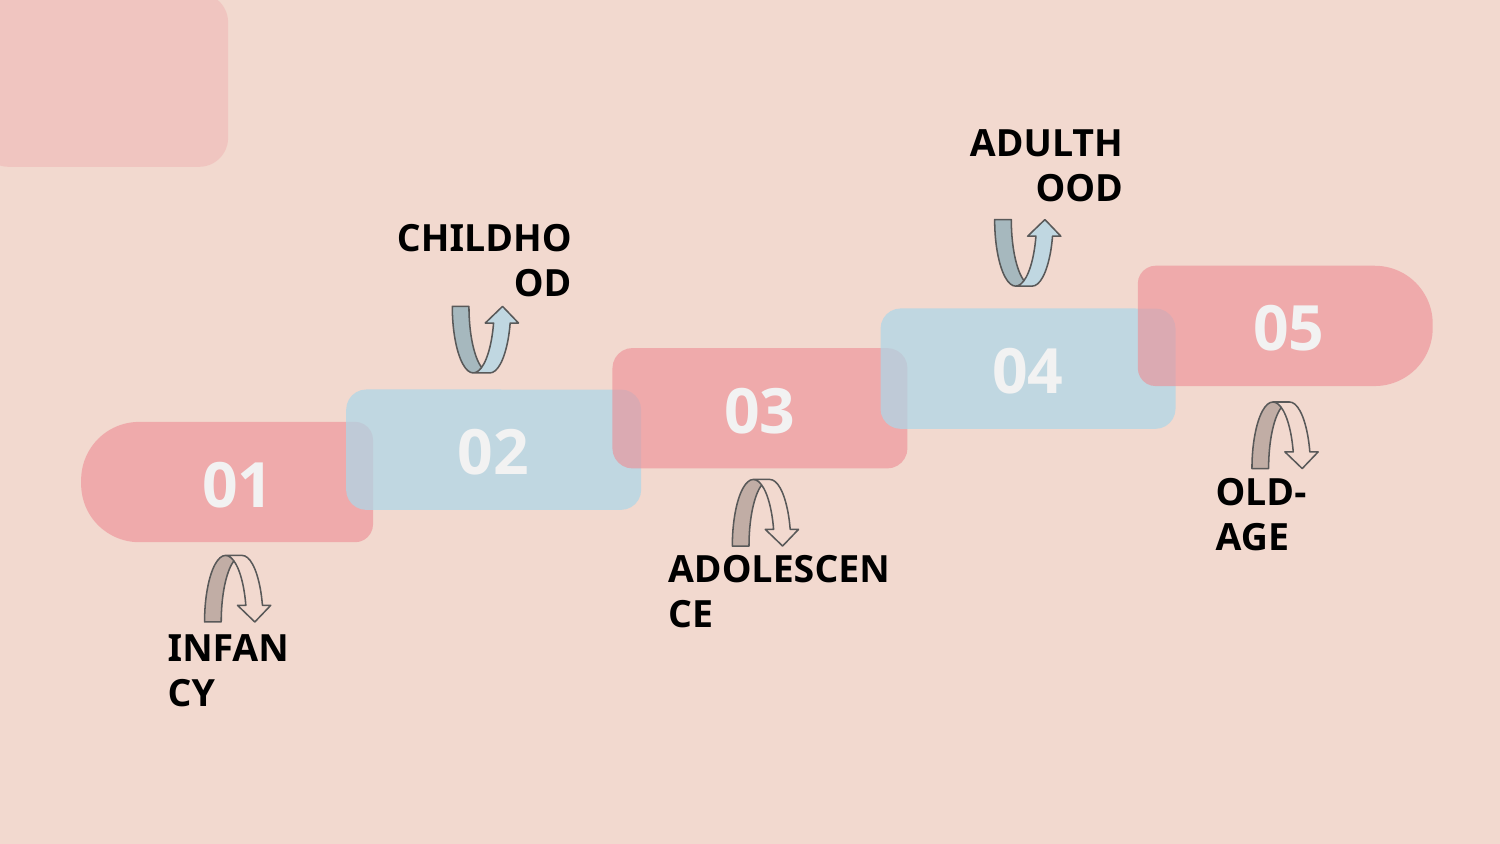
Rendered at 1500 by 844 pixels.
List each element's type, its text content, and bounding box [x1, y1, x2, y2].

text_box 04 [935, 335, 1121, 402]
text_box [1251, 401, 1319, 469]
text_box [1137, 265, 1433, 387]
text_box 05 [1196, 292, 1382, 360]
text_box [81, 421, 374, 543]
text_box [880, 308, 1176, 429]
text_box [452, 306, 519, 373]
text_box INFANCY [152, 635, 324, 702]
text_box 03 [666, 375, 853, 442]
text_box CHILDHOOD [360, 226, 587, 293]
text_box [732, 479, 799, 547]
text_box OLD-AGE [1200, 479, 1372, 546]
text_box ADOLESCENCE [653, 557, 908, 624]
text_box [994, 219, 1061, 287]
text_box ADULTHOOD [935, 130, 1138, 198]
text_box [346, 389, 642, 510]
text_box 02 [400, 416, 587, 484]
text_box 01 [145, 448, 331, 516]
text_box [612, 348, 908, 469]
text_box [204, 555, 271, 622]
